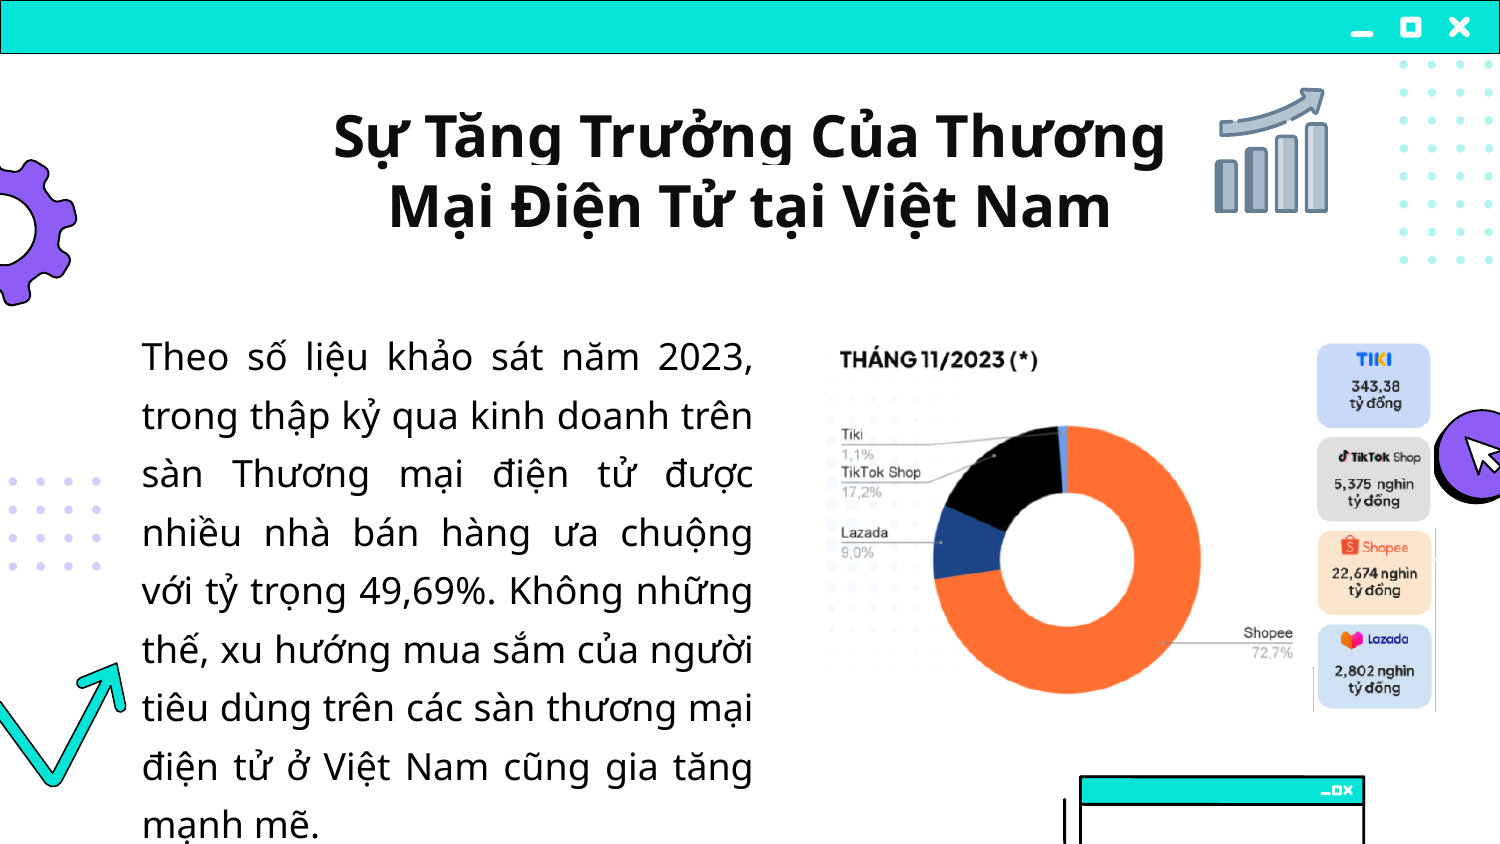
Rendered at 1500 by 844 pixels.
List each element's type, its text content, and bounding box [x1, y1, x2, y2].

subtitle Theo số liệu khảo sát năm 2023, trong thập kỷ qua kinh doanh trên sàn Thương mại điện tử được nhiều nhà bán hàng ưa chuộng với tỷ trọng 49,69%. Không những thế, xu hướng mua sắm của người tiêu dùng trên các sàn thương mại điện tử ở Việt Nam cũng gia tăng mạnh mẽ. [126, 304, 770, 672]
title Sự Tăng Trưởng Của Thương Mại Điện Tử tại Việt Nam [310, 84, 1190, 305]
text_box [1214, 87, 1329, 214]
picture [826, 334, 1457, 718]
